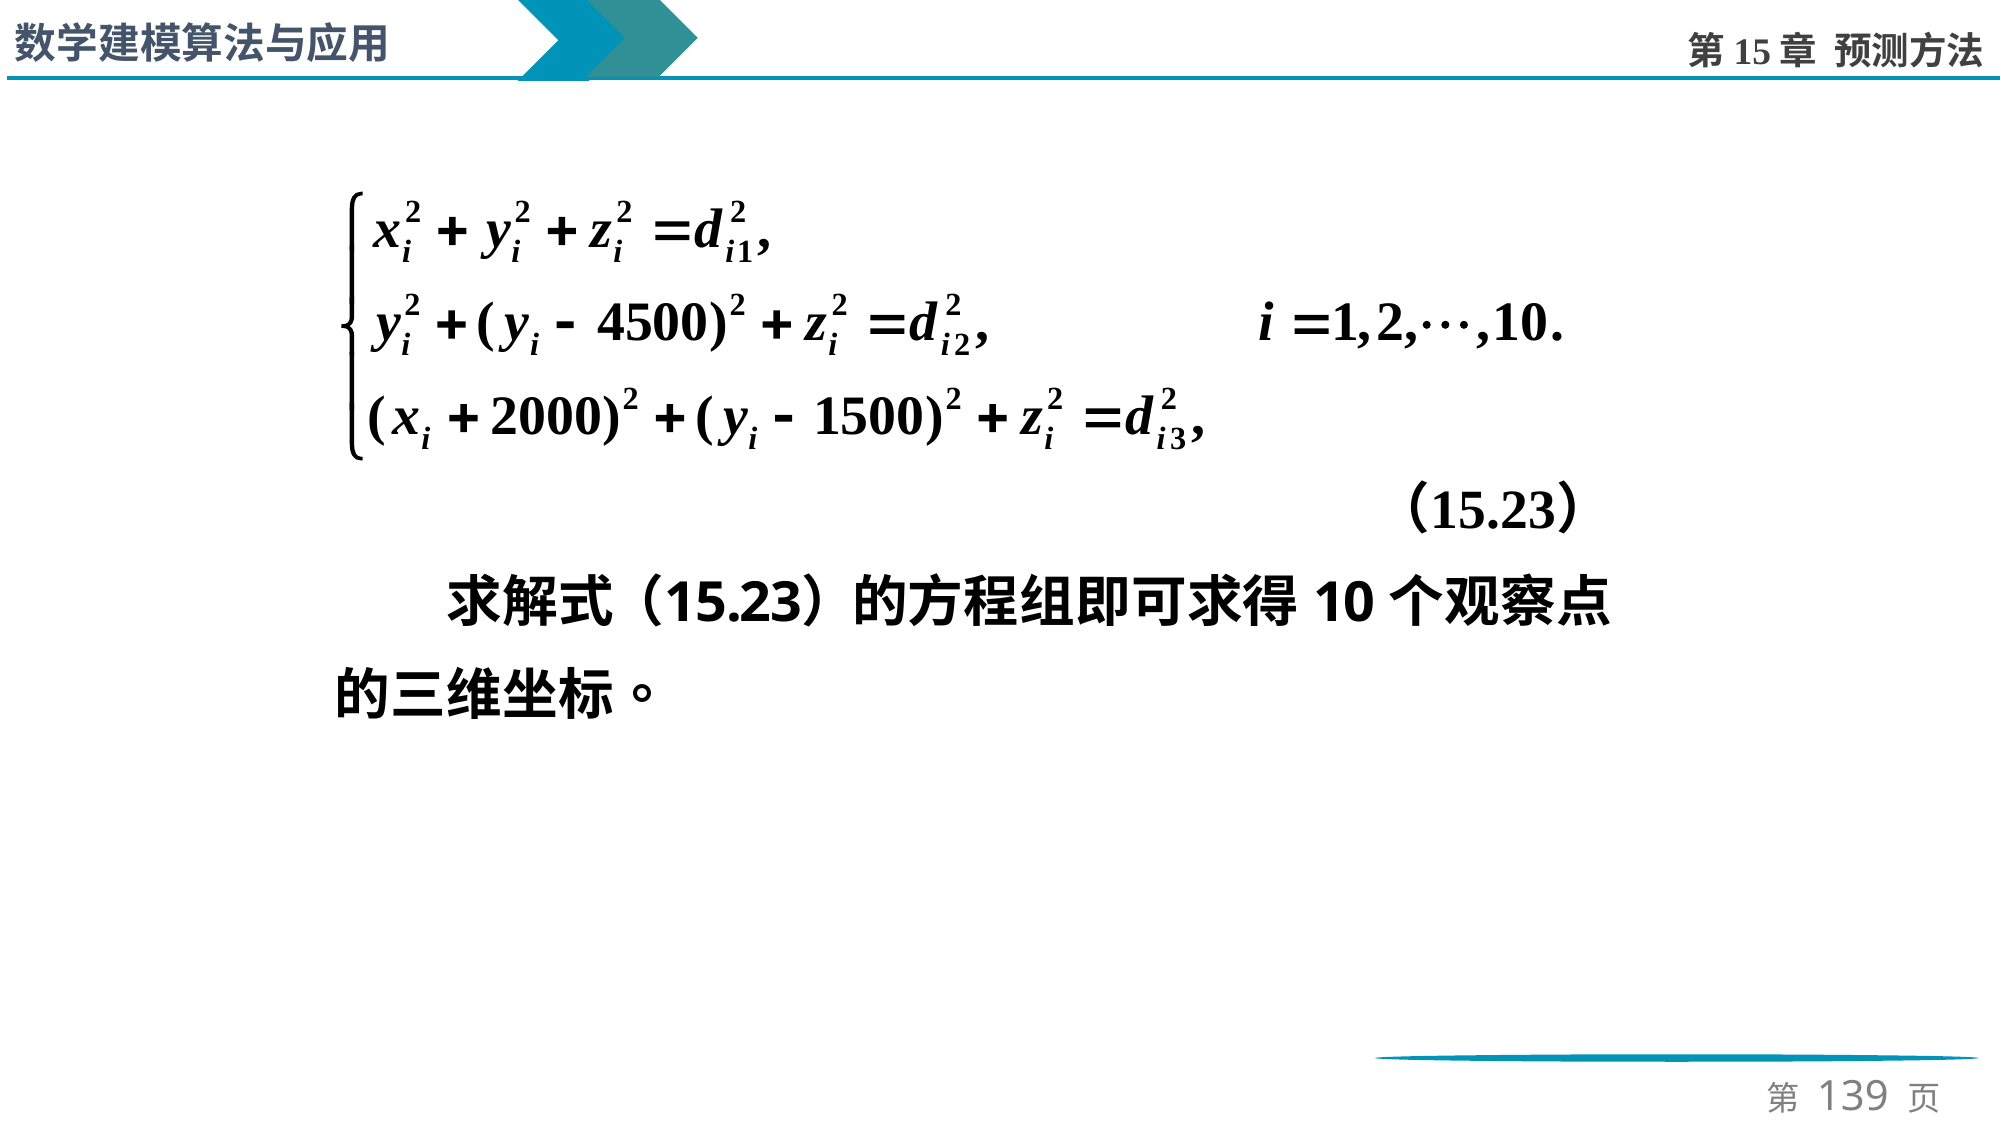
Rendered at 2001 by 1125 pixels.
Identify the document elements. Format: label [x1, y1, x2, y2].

text_box [334, 186, 1611, 776]
